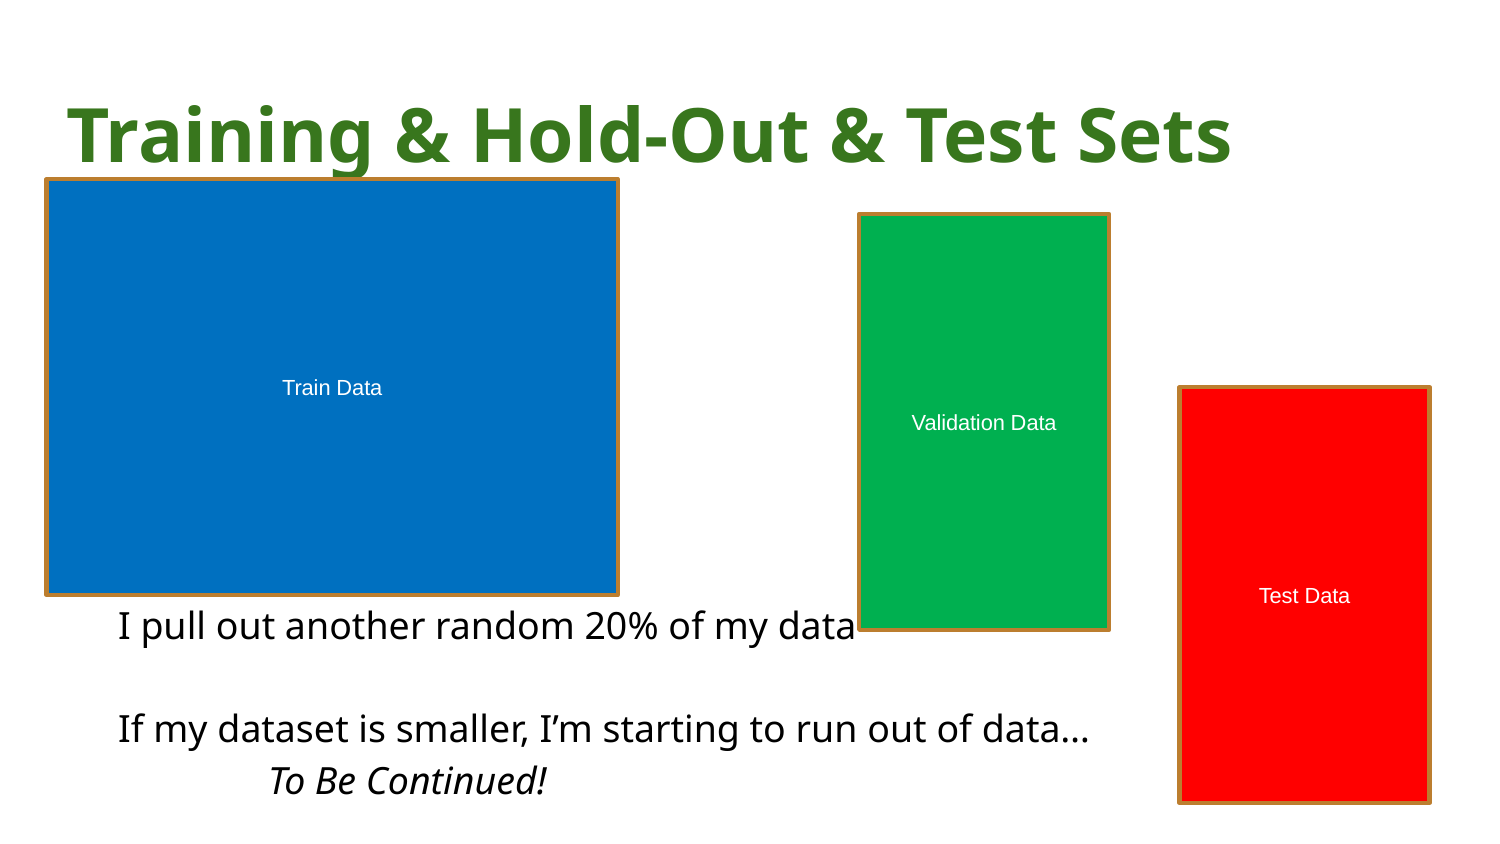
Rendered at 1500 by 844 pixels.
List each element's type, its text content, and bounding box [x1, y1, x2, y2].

text_box Test Data [1177, 385, 1432, 805]
text_box Validation Data [857, 212, 1111, 632]
title Training & Hold-Out & Test Sets [51, 72, 1449, 167]
text_box Train Data [44, 177, 620, 597]
list I pull out another random 20% of my data If my dataset is smaller, I’m starting to run out of data… To Be Continued! [103, 224, 1397, 844]
